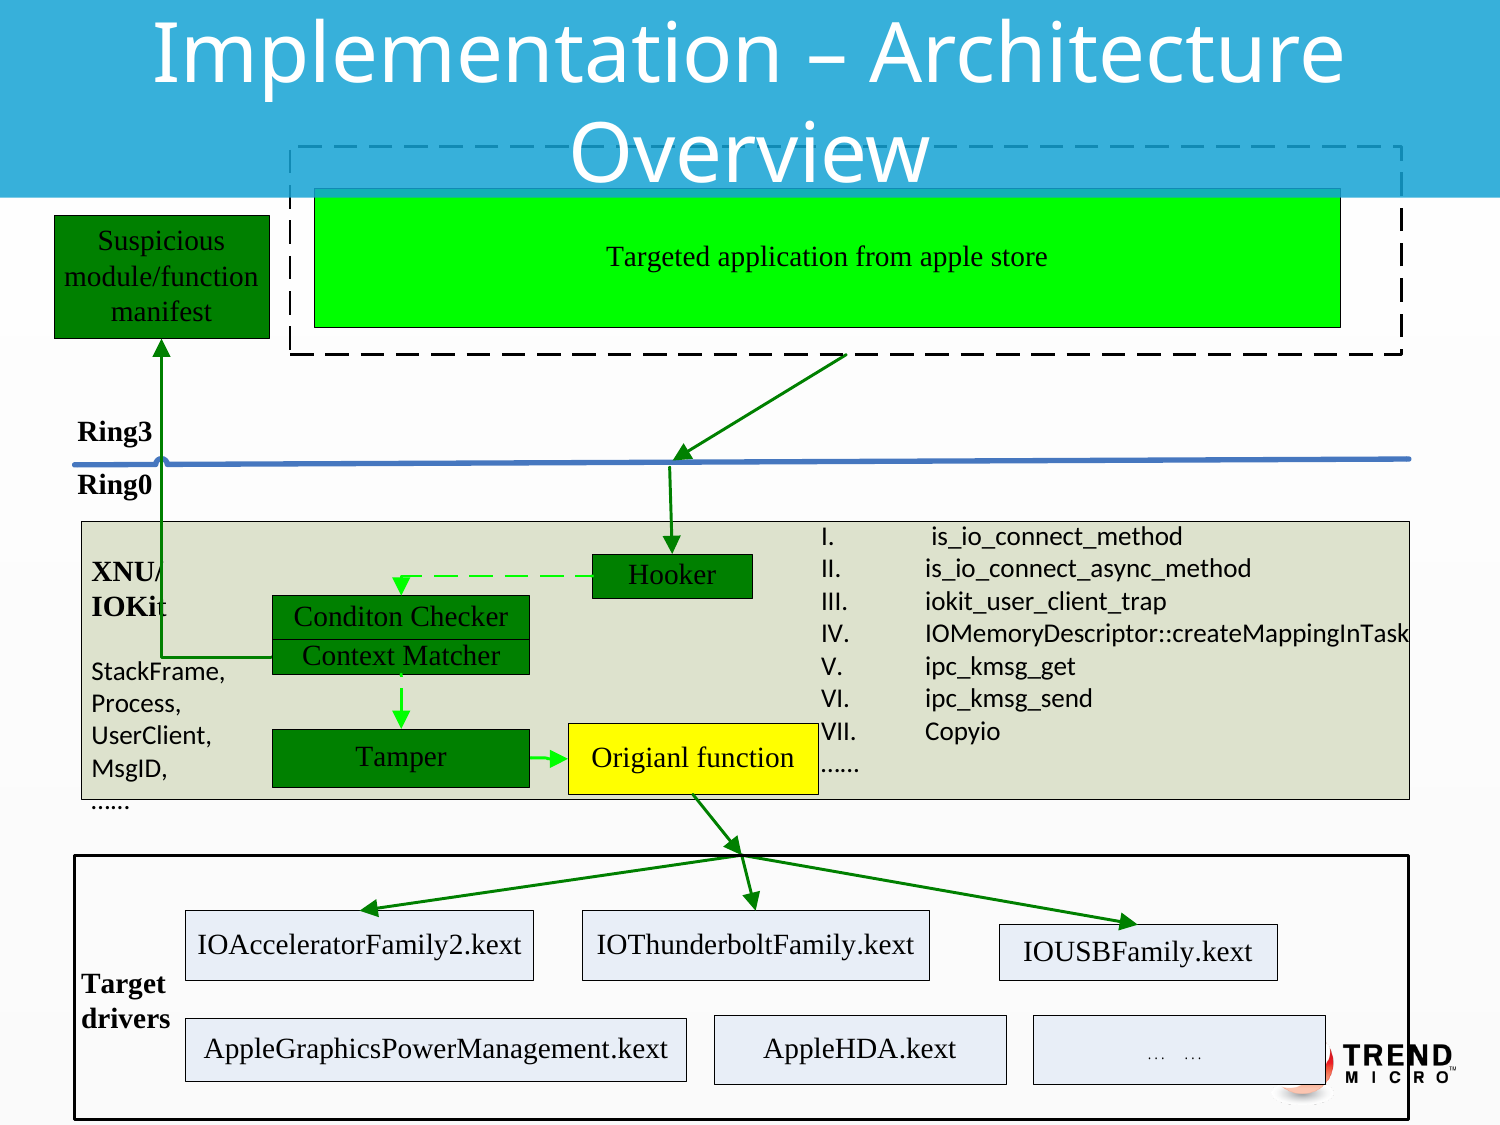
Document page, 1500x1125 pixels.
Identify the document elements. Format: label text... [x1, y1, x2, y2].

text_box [50, 140, 1454, 1125]
text_box Implementation – Architecture Overview [0, 0, 1500, 198]
